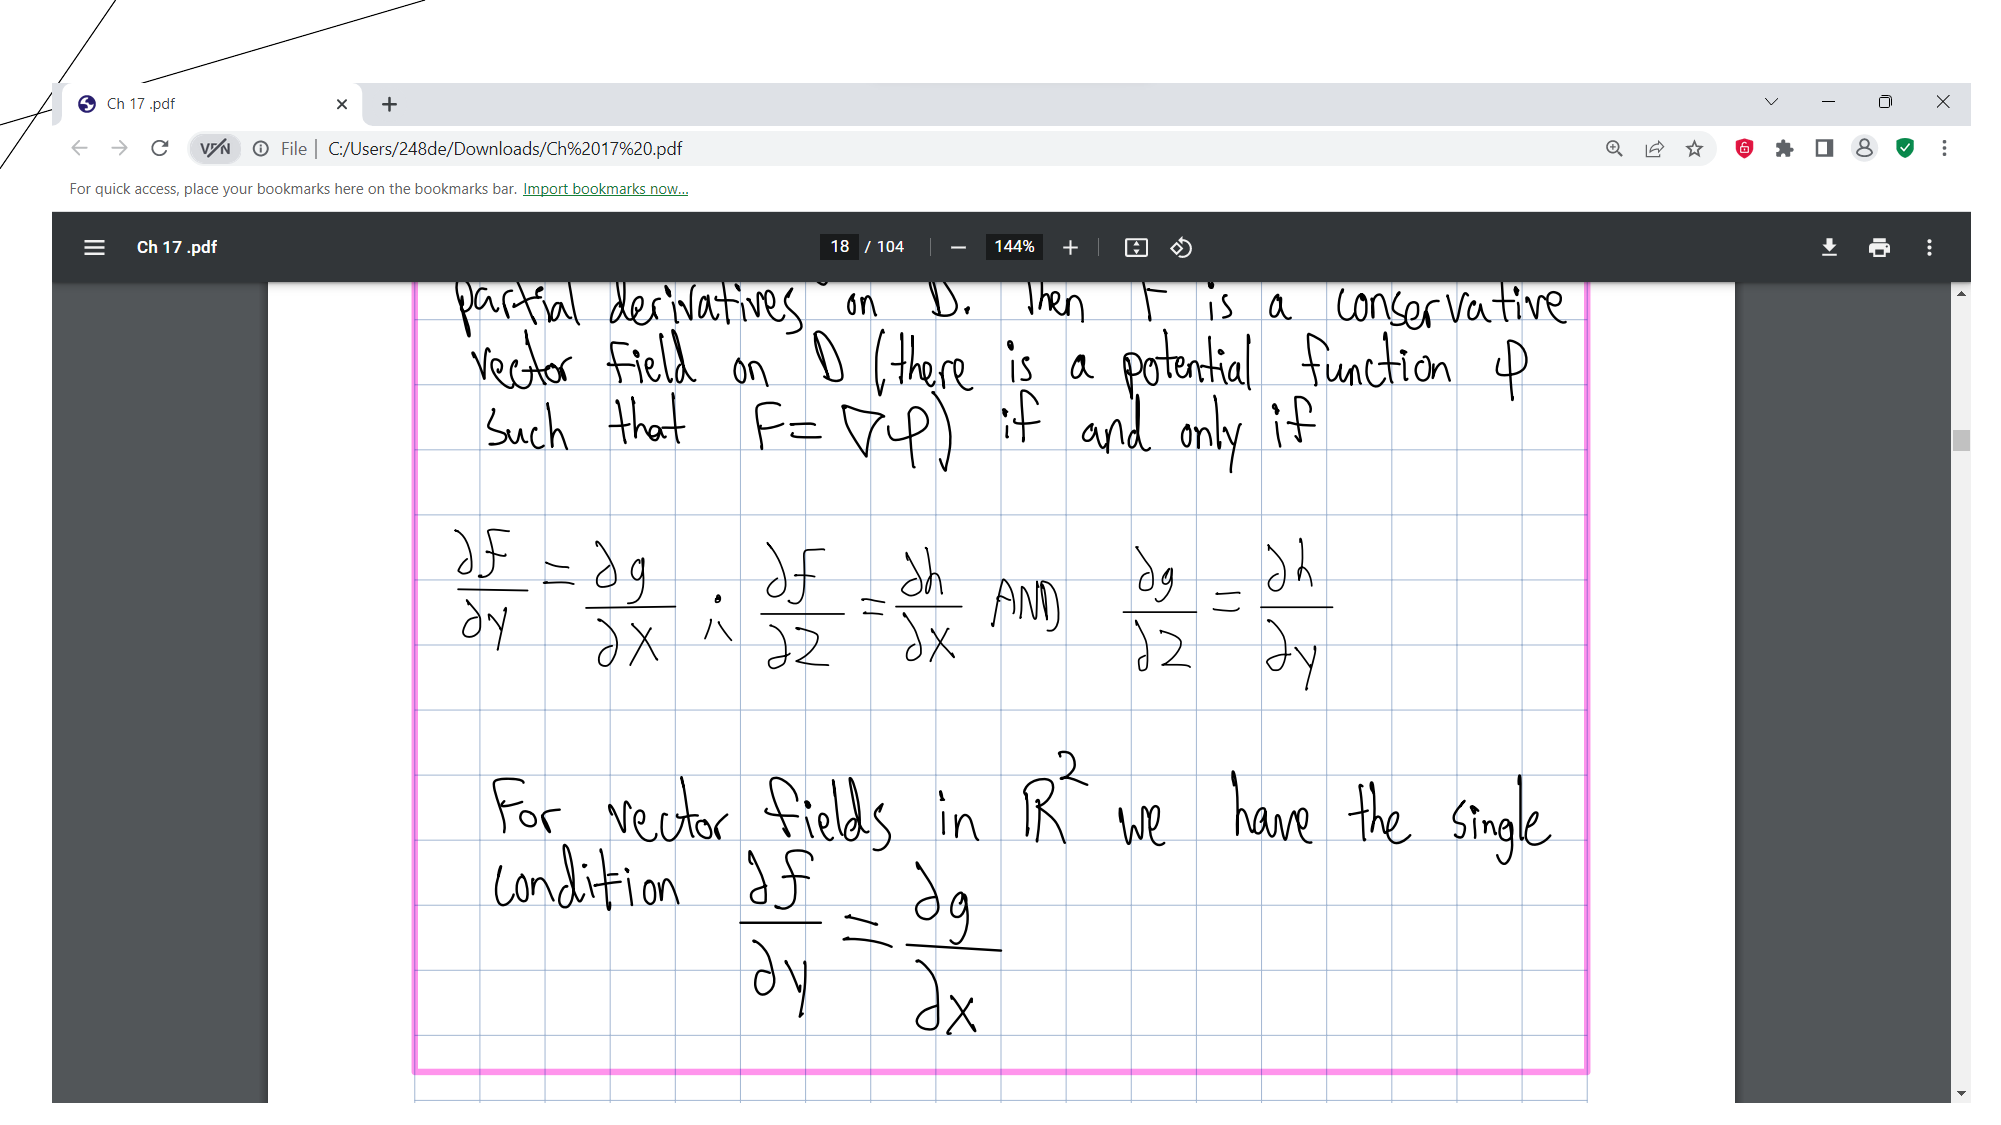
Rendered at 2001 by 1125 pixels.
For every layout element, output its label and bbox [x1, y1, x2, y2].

picture [51, 83, 1971, 1103]
